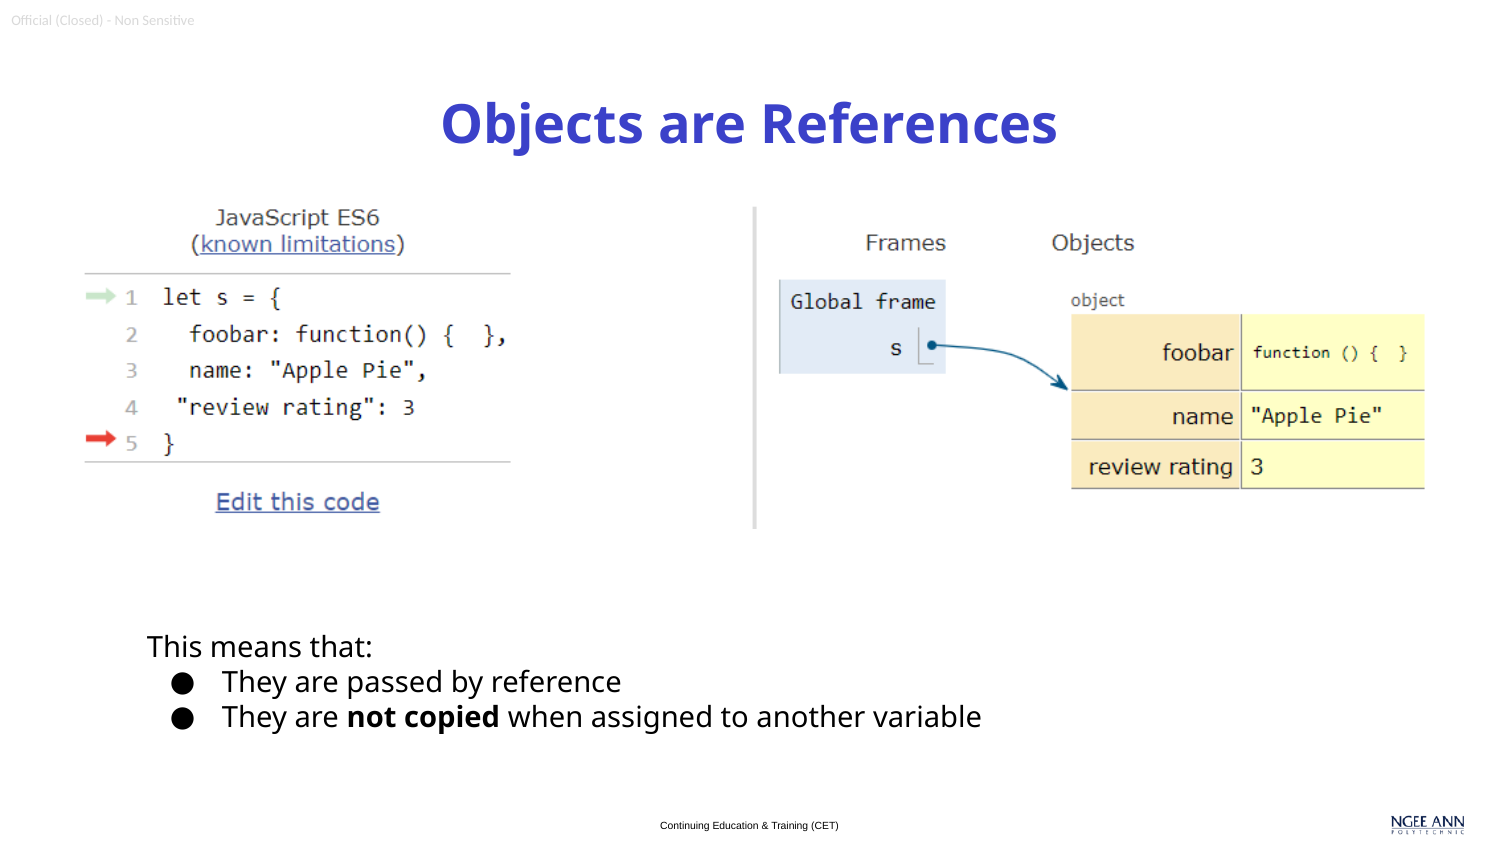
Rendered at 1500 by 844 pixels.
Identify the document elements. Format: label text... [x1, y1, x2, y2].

text_box Objects are References [248, 64, 1252, 170]
text_box Official (Closed) - Non Sensitive [0, 0, 244, 35]
text_box This means that: They are passed by reference They are not copied when assigned to another variable [131, 613, 1045, 749]
text_box Continuing Education & Training (CET) [602, 813, 898, 839]
picture [1383, 811, 1471, 839]
picture [24, 191, 1476, 530]
